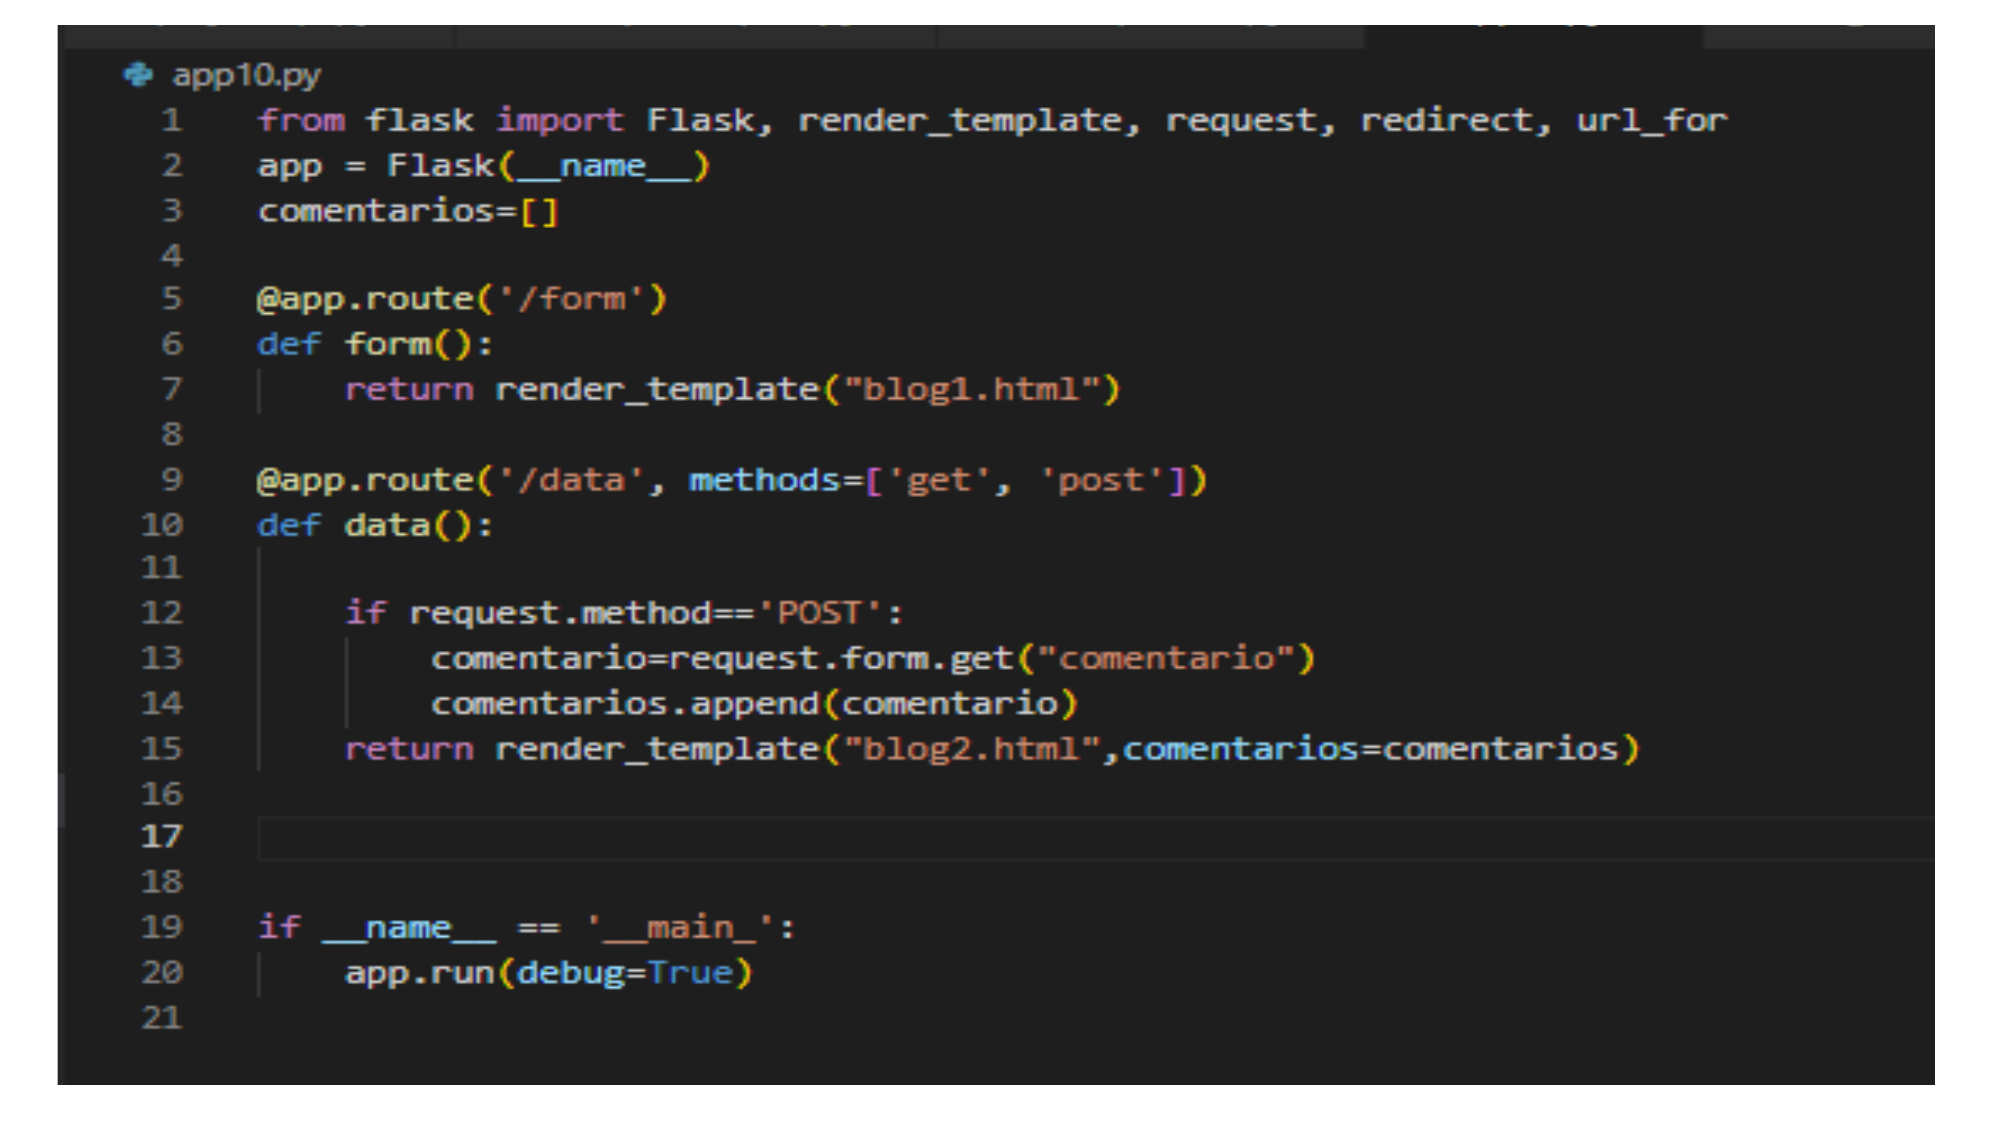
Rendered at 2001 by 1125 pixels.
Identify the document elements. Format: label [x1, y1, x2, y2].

picture [57, 25, 1936, 1086]
